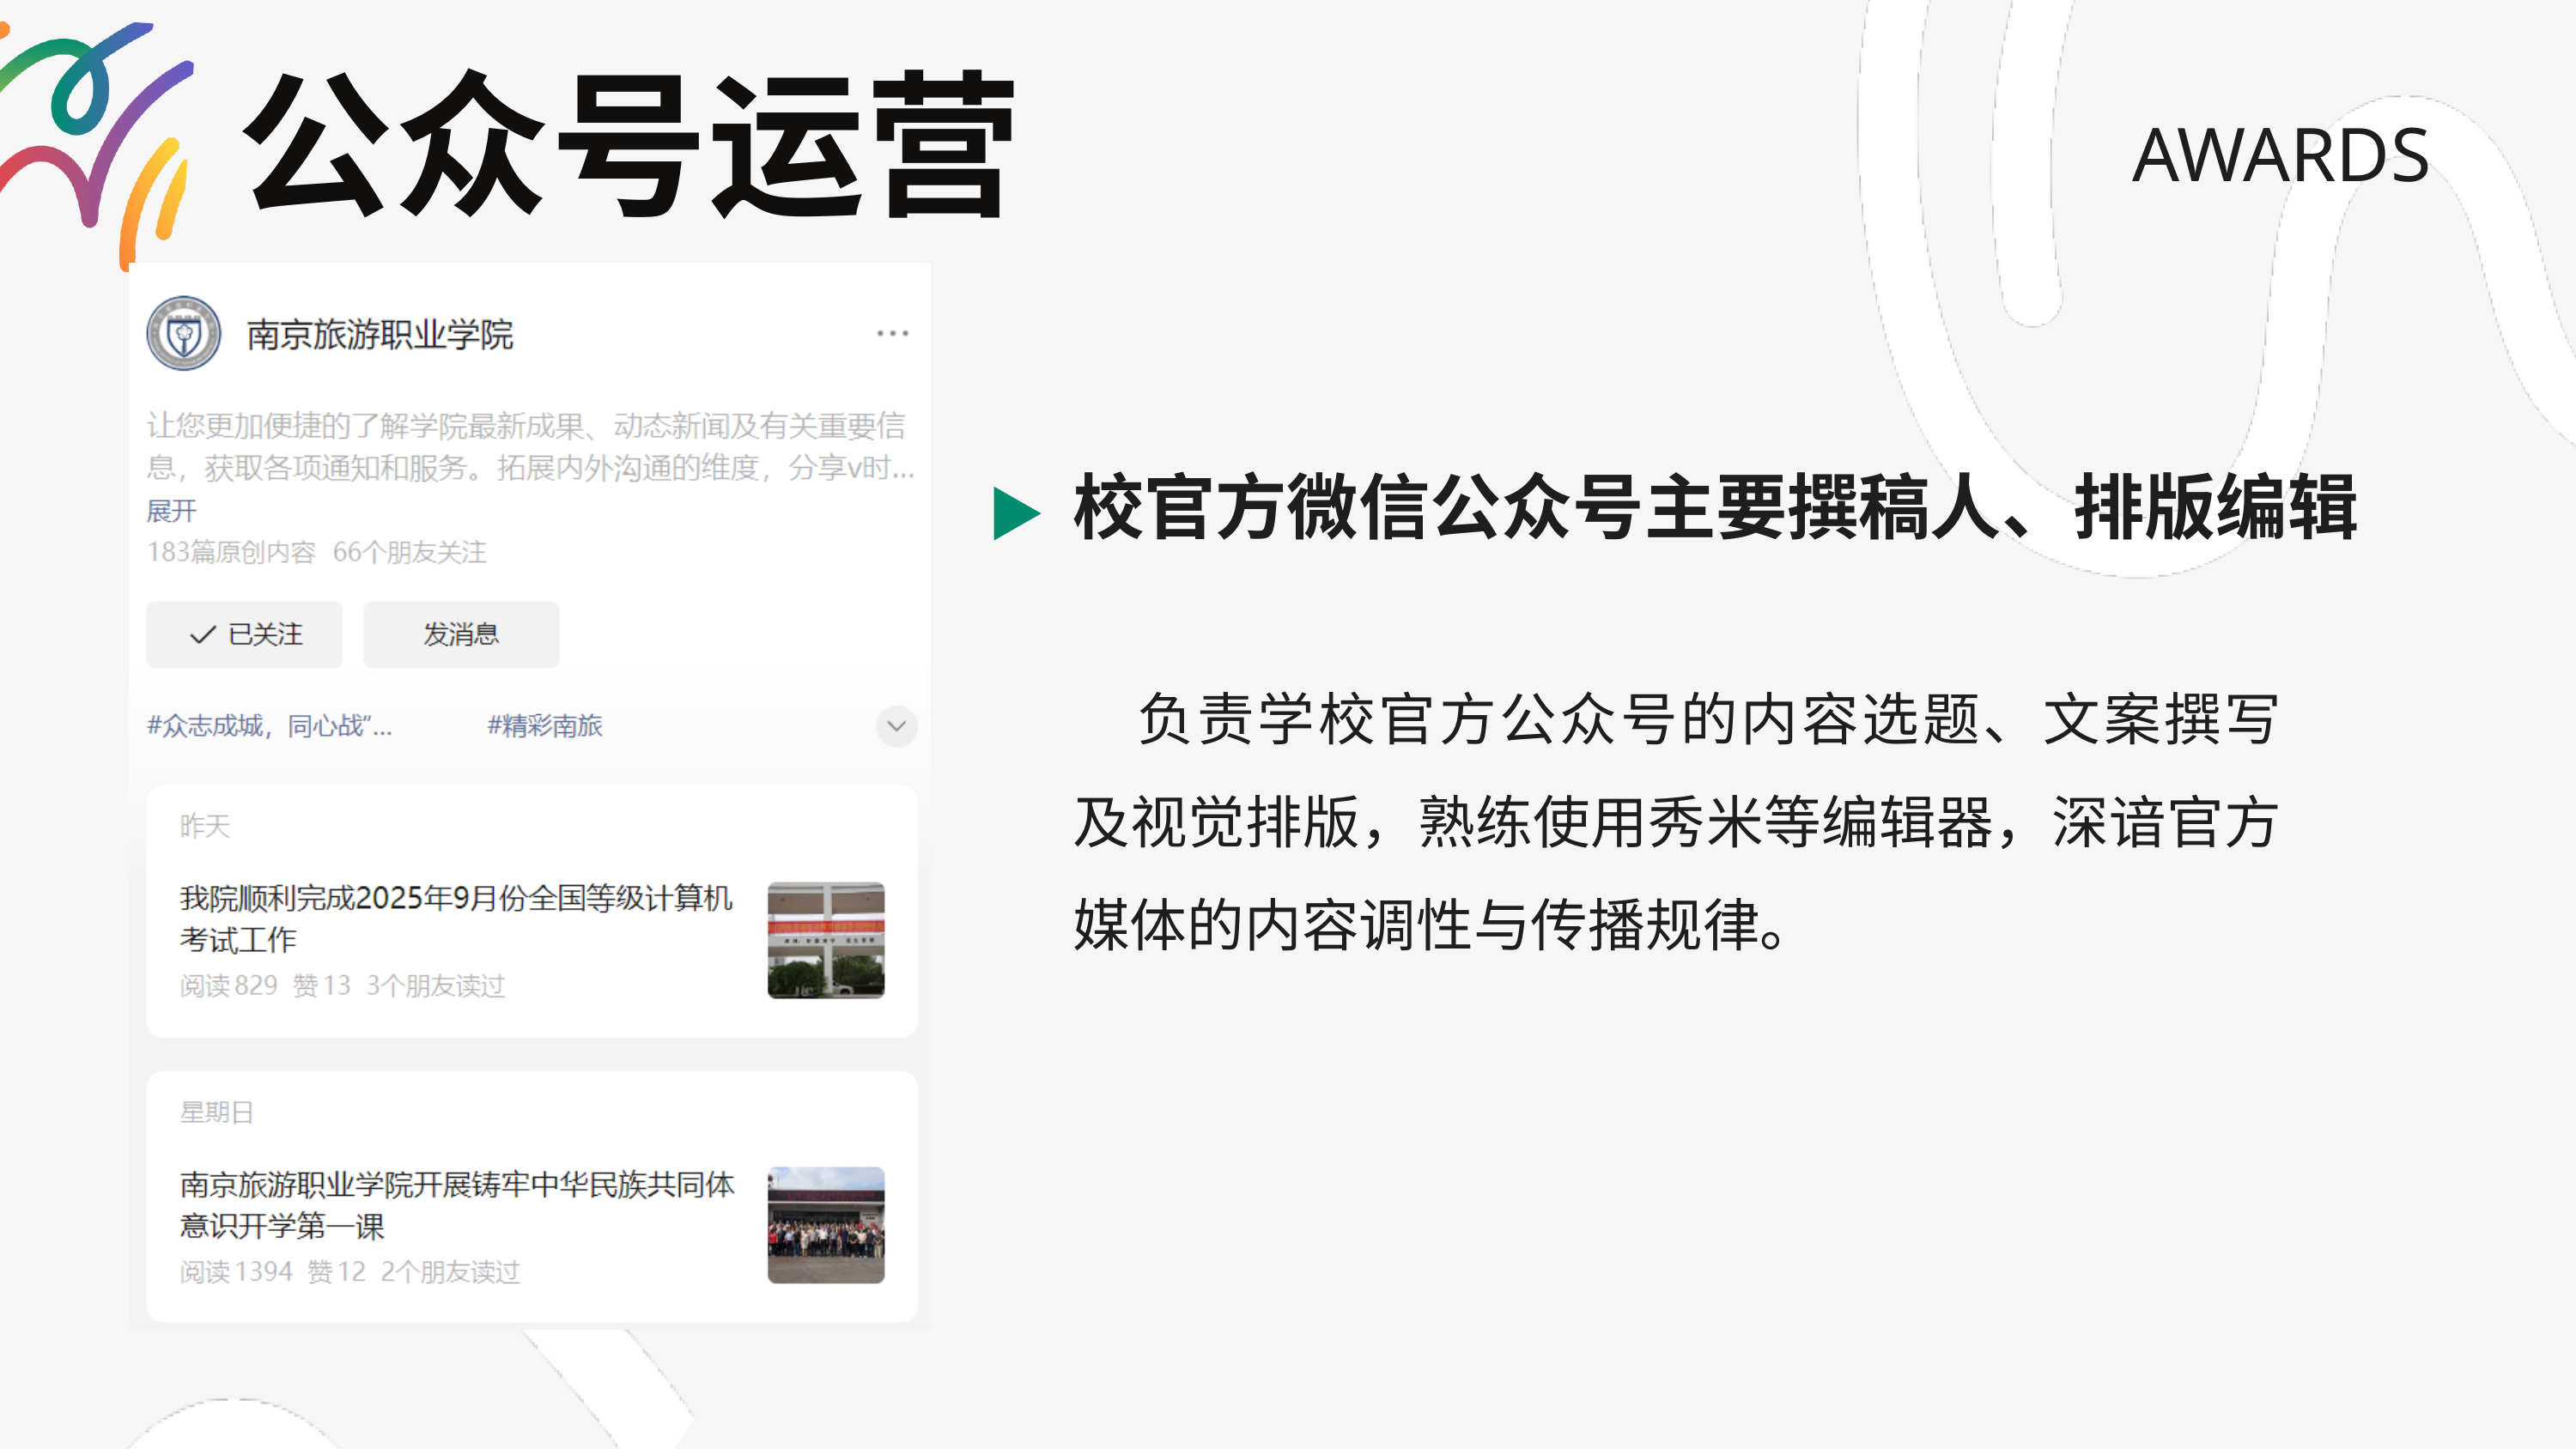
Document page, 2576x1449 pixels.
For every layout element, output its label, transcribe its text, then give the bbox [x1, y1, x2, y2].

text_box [990, 489, 1045, 537]
text_box AWARDS [1288, 84, 2432, 197]
text_box 负责学校官方公众号的内容选题、文案撰写及视觉排版，熟练使用秀米等编辑器，深谙官方媒体的内容调性与传播规律。 [1072, 649, 2283, 1060]
picture [128, 262, 931, 1331]
text_box 公众号运营 [236, 123, 1093, 235]
text_box [0, 782, 752, 1449]
text_box 校官方微信公众号主要撰稿人、排版编辑 [1072, 464, 2553, 549]
text_box [0, 13, 197, 281]
text_box [1854, 0, 2576, 581]
